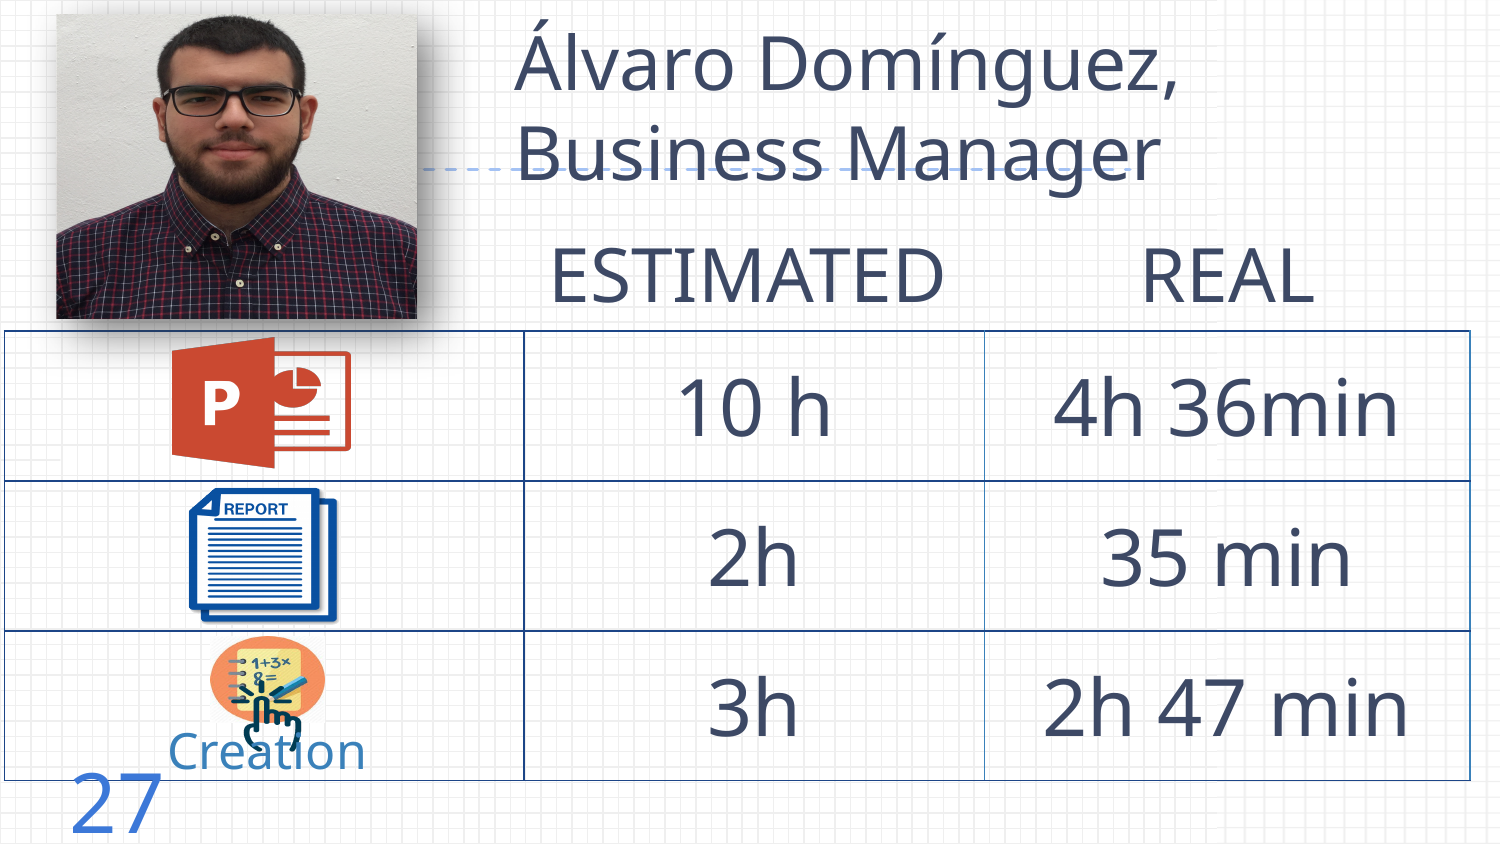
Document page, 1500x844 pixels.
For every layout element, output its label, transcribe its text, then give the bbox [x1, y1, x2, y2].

table_header 4h 36min [985, 338, 1212, 480]
table_cell 2h 47 min [985, 632, 1212, 780]
table_cell 3h [525, 632, 984, 780]
table_cell [5, 482, 173, 630]
table_cell [5, 632, 523, 780]
text_box REAL [987, 212, 1212, 338]
text_box Creation [135, 766, 400, 793]
text_box ESTIMATED [508, 212, 987, 338]
table_header [5, 332, 523, 480]
text_box 27 [54, 768, 191, 844]
text_box Álvaro Domínguez, Business Manager [499, 0, 1215, 125]
table_cell 2h [525, 482, 984, 630]
picture [176, 482, 351, 629]
picture [172, 337, 352, 470]
table_cell 35 min [985, 482, 1212, 630]
picture [209, 636, 325, 755]
picture [1217, 0, 1500, 844]
picture [56, 14, 417, 319]
table_header 10 h [525, 338, 984, 480]
table_cell [351, 482, 523, 630]
